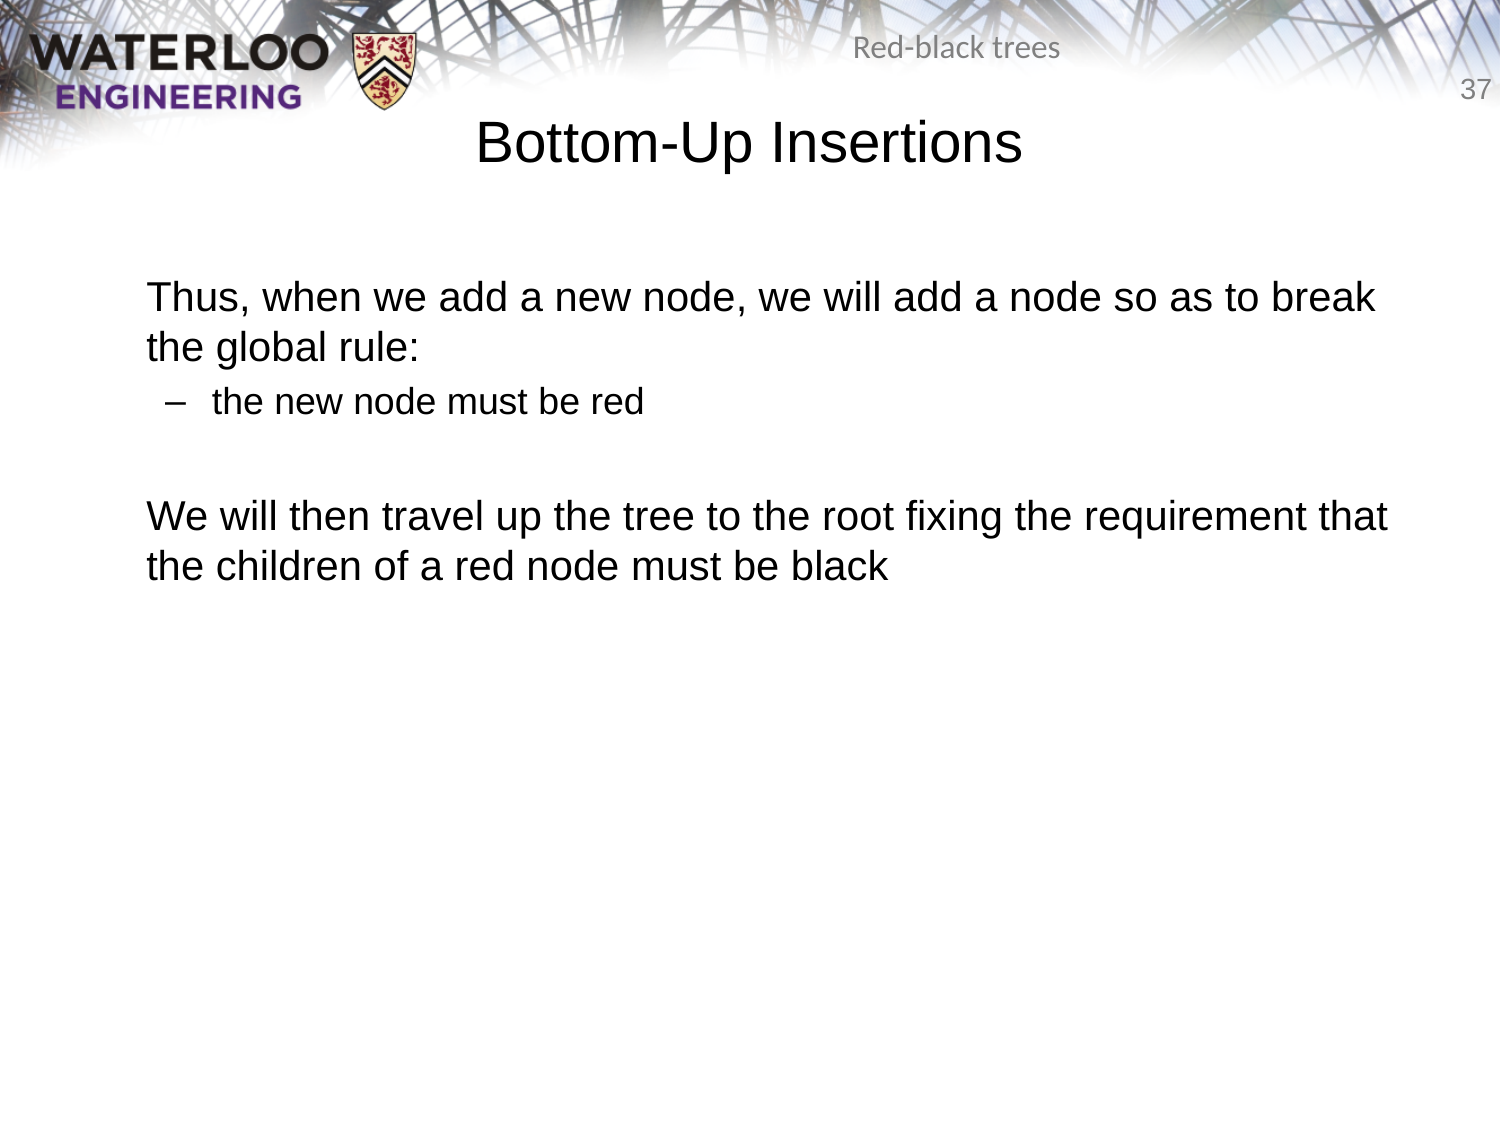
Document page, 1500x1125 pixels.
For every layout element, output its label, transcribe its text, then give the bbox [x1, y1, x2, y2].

title Bottom-Up Insertions [74, 44, 1426, 233]
list Thus, when we add a new node, we will add a node so as to break the global rule: the new node must be red We will then travel up the tree to the root fixing the requirement that the children of a red node must be black [74, 262, 1426, 1006]
picture [0, 0, 1500, 1125]
